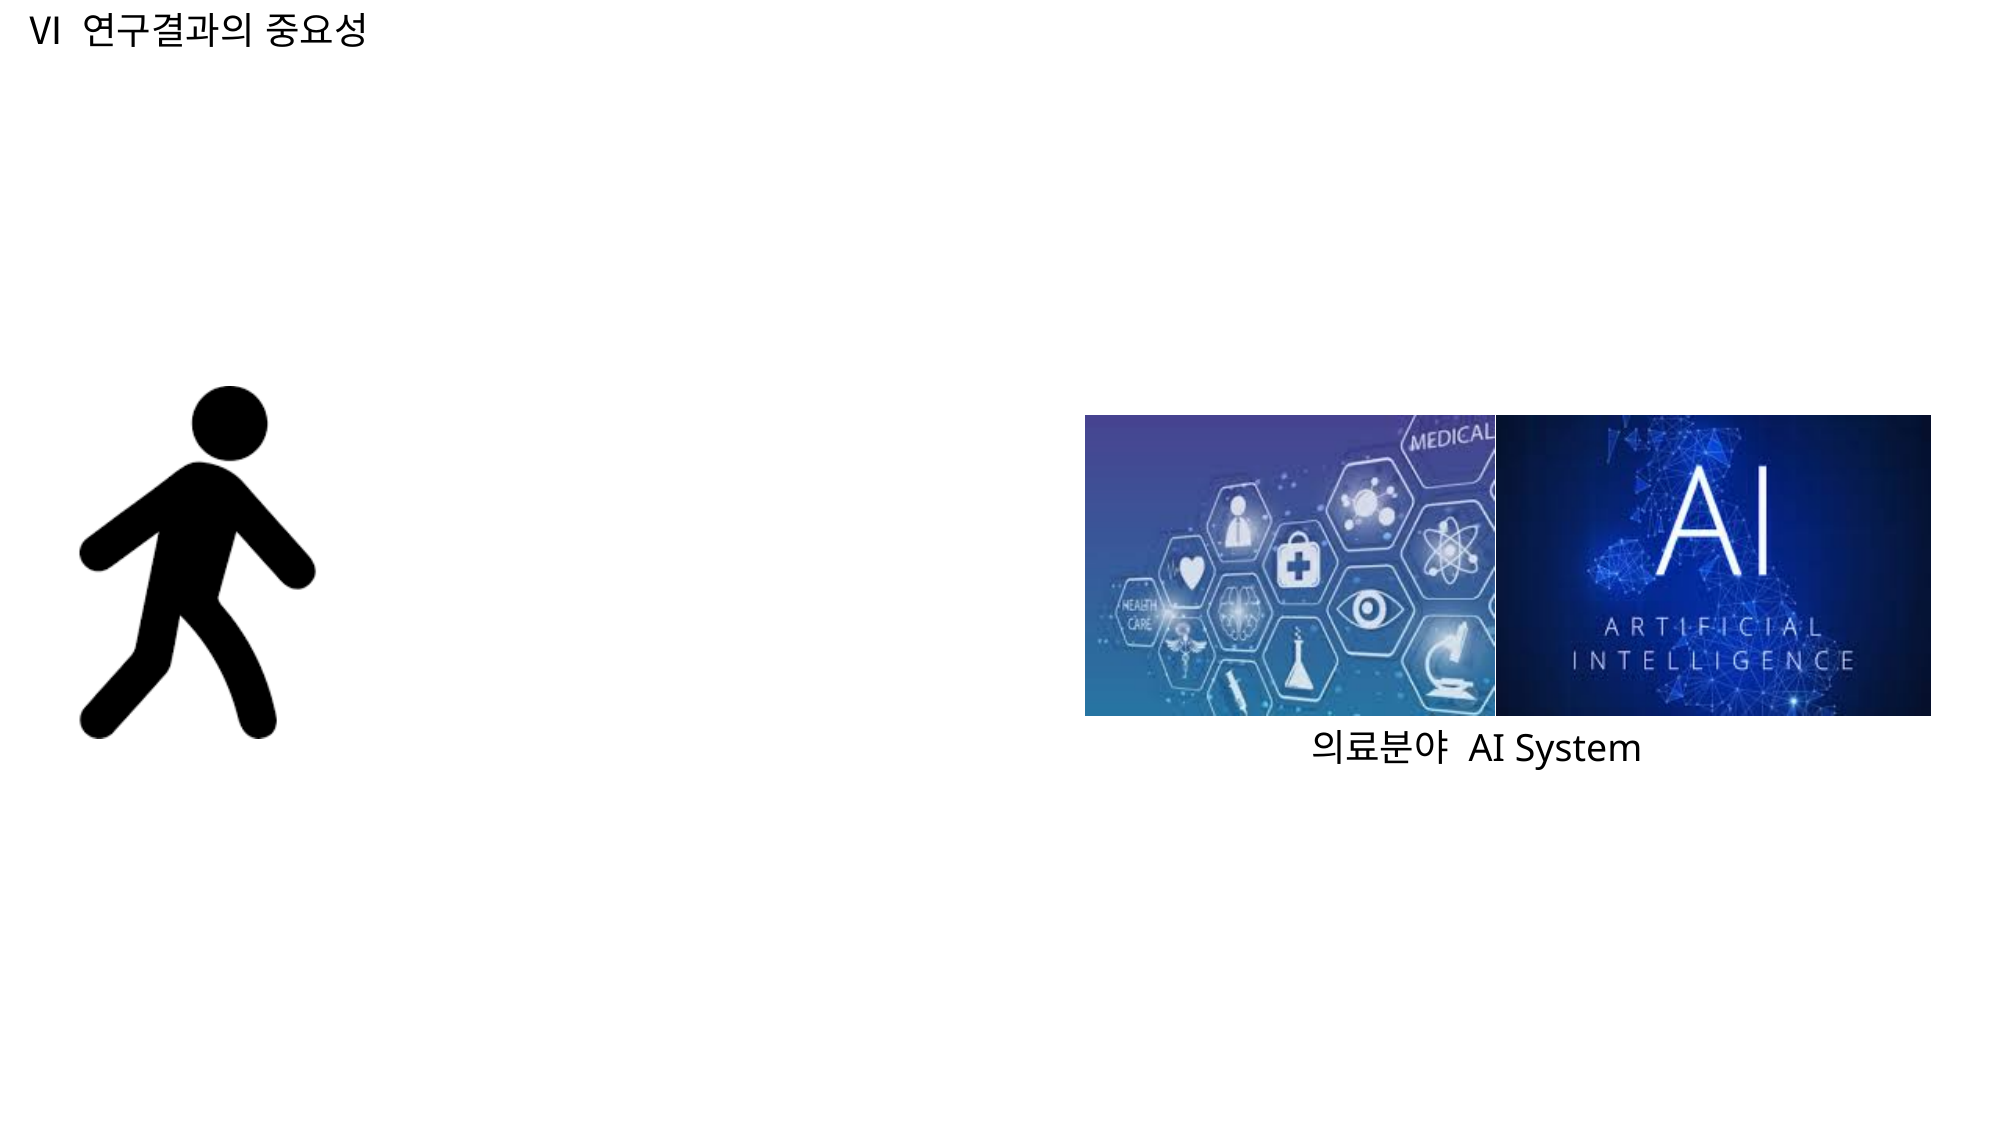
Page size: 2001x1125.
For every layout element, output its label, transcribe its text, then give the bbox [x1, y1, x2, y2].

text_box Ⅵ 연구결과의 중요성 [12, 0, 384, 60]
picture [22, 386, 374, 739]
picture [1496, 415, 1931, 716]
picture [1085, 415, 1495, 716]
text_box 의료분야 AI System [1240, 716, 1714, 776]
